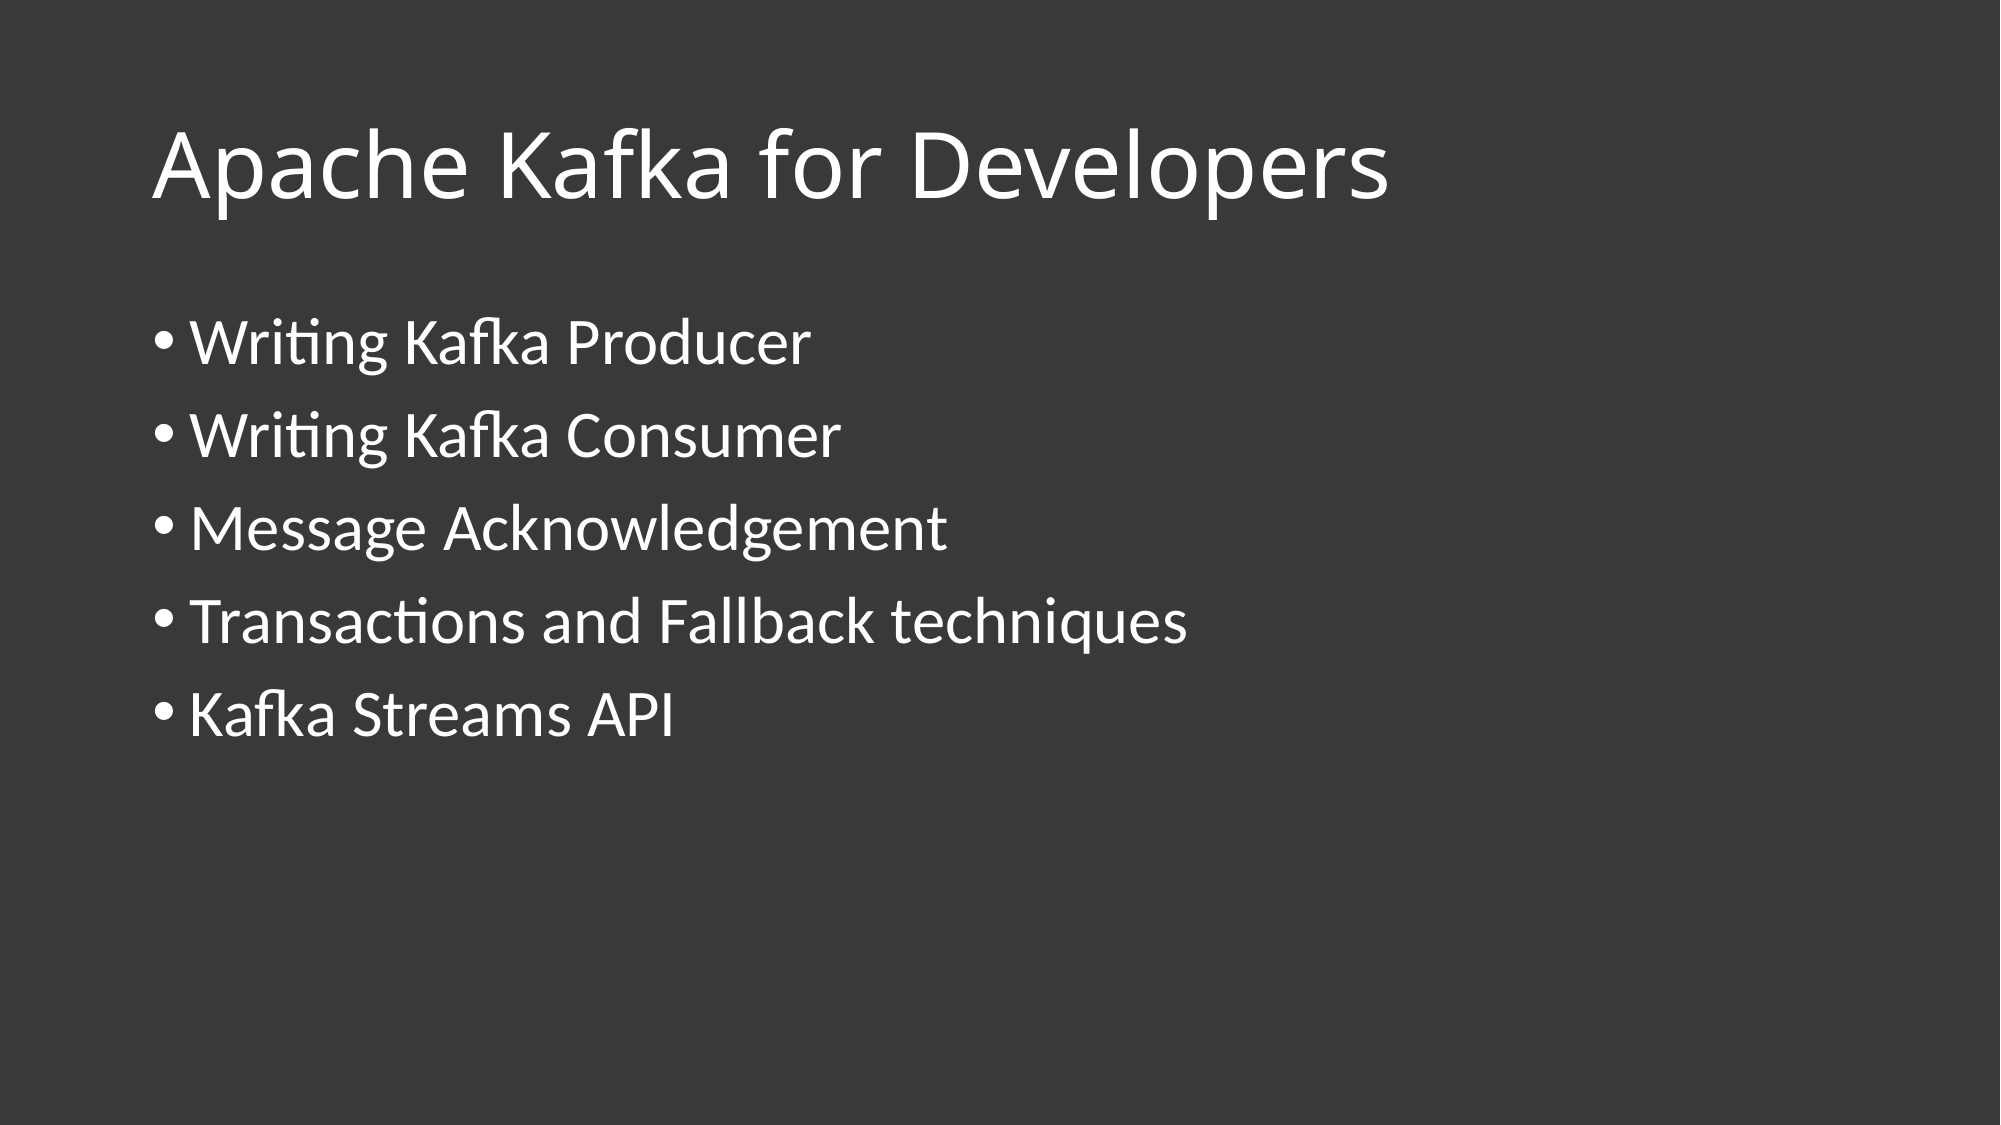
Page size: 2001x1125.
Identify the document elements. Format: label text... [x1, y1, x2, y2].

title Apache Kafka for Developers [137, 59, 1863, 278]
list Writing Kafka Producer Writing Kafka Consumer Message Acknowledgement Transactions and Fallback techniques Kafka Streams API [137, 299, 1863, 1014]
